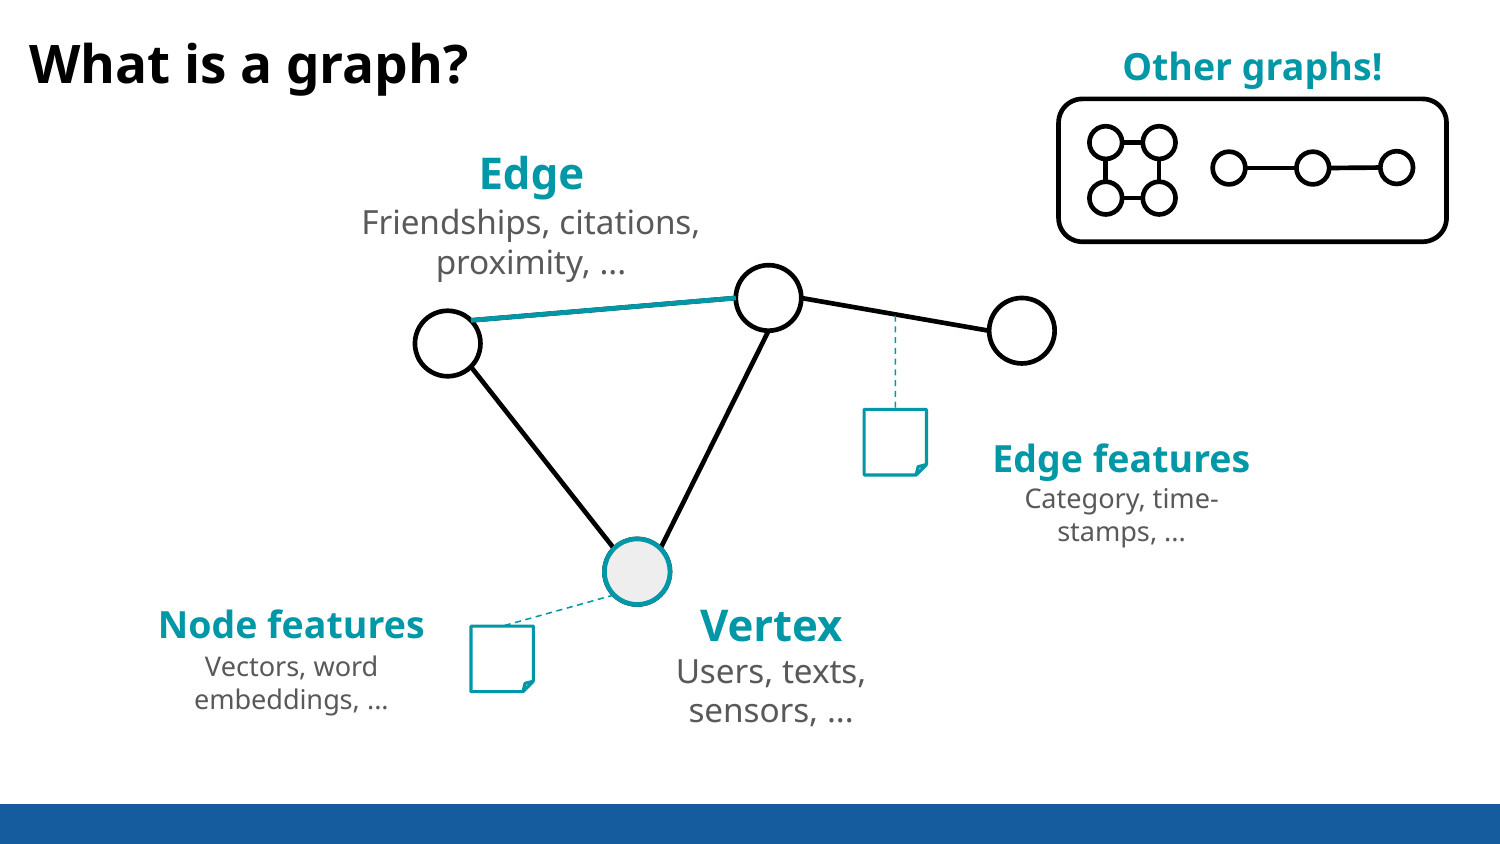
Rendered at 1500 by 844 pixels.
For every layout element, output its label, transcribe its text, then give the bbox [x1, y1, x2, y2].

text_box Category, time-stamps, ... [977, 466, 1266, 562]
text_box [989, 297, 1055, 364]
text_box [1089, 126, 1122, 159]
text_box [1212, 151, 1246, 185]
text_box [501, 594, 615, 627]
text_box Edge features [942, 419, 1301, 495]
title What is a graph? [14, 15, 1413, 110]
text_box [735, 265, 802, 331]
text_box Users, texts, sensors, ... [626, 634, 916, 745]
text_box [1058, 98, 1447, 242]
text_box [1089, 182, 1122, 215]
text_box [604, 538, 670, 605]
text_box [470, 626, 534, 692]
text_box Edge [386, 130, 676, 186]
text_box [470, 297, 736, 321]
text_box [1143, 126, 1176, 159]
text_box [660, 330, 769, 549]
text_box [1296, 151, 1329, 185]
text_box [1143, 182, 1176, 215]
text_box Other graphs! [1073, 27, 1432, 100]
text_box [801, 297, 990, 331]
text_box Node features [112, 586, 471, 662]
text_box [470, 366, 615, 549]
text_box Friendships, citations, proximity, ... [337, 186, 726, 297]
text_box Vertex [626, 582, 916, 634]
text_box Vectors, word embeddings, ... [147, 634, 436, 730]
text_box [864, 409, 927, 475]
text_box [1380, 151, 1414, 184]
text_box [414, 310, 481, 377]
picture [0, 803, 1500, 844]
